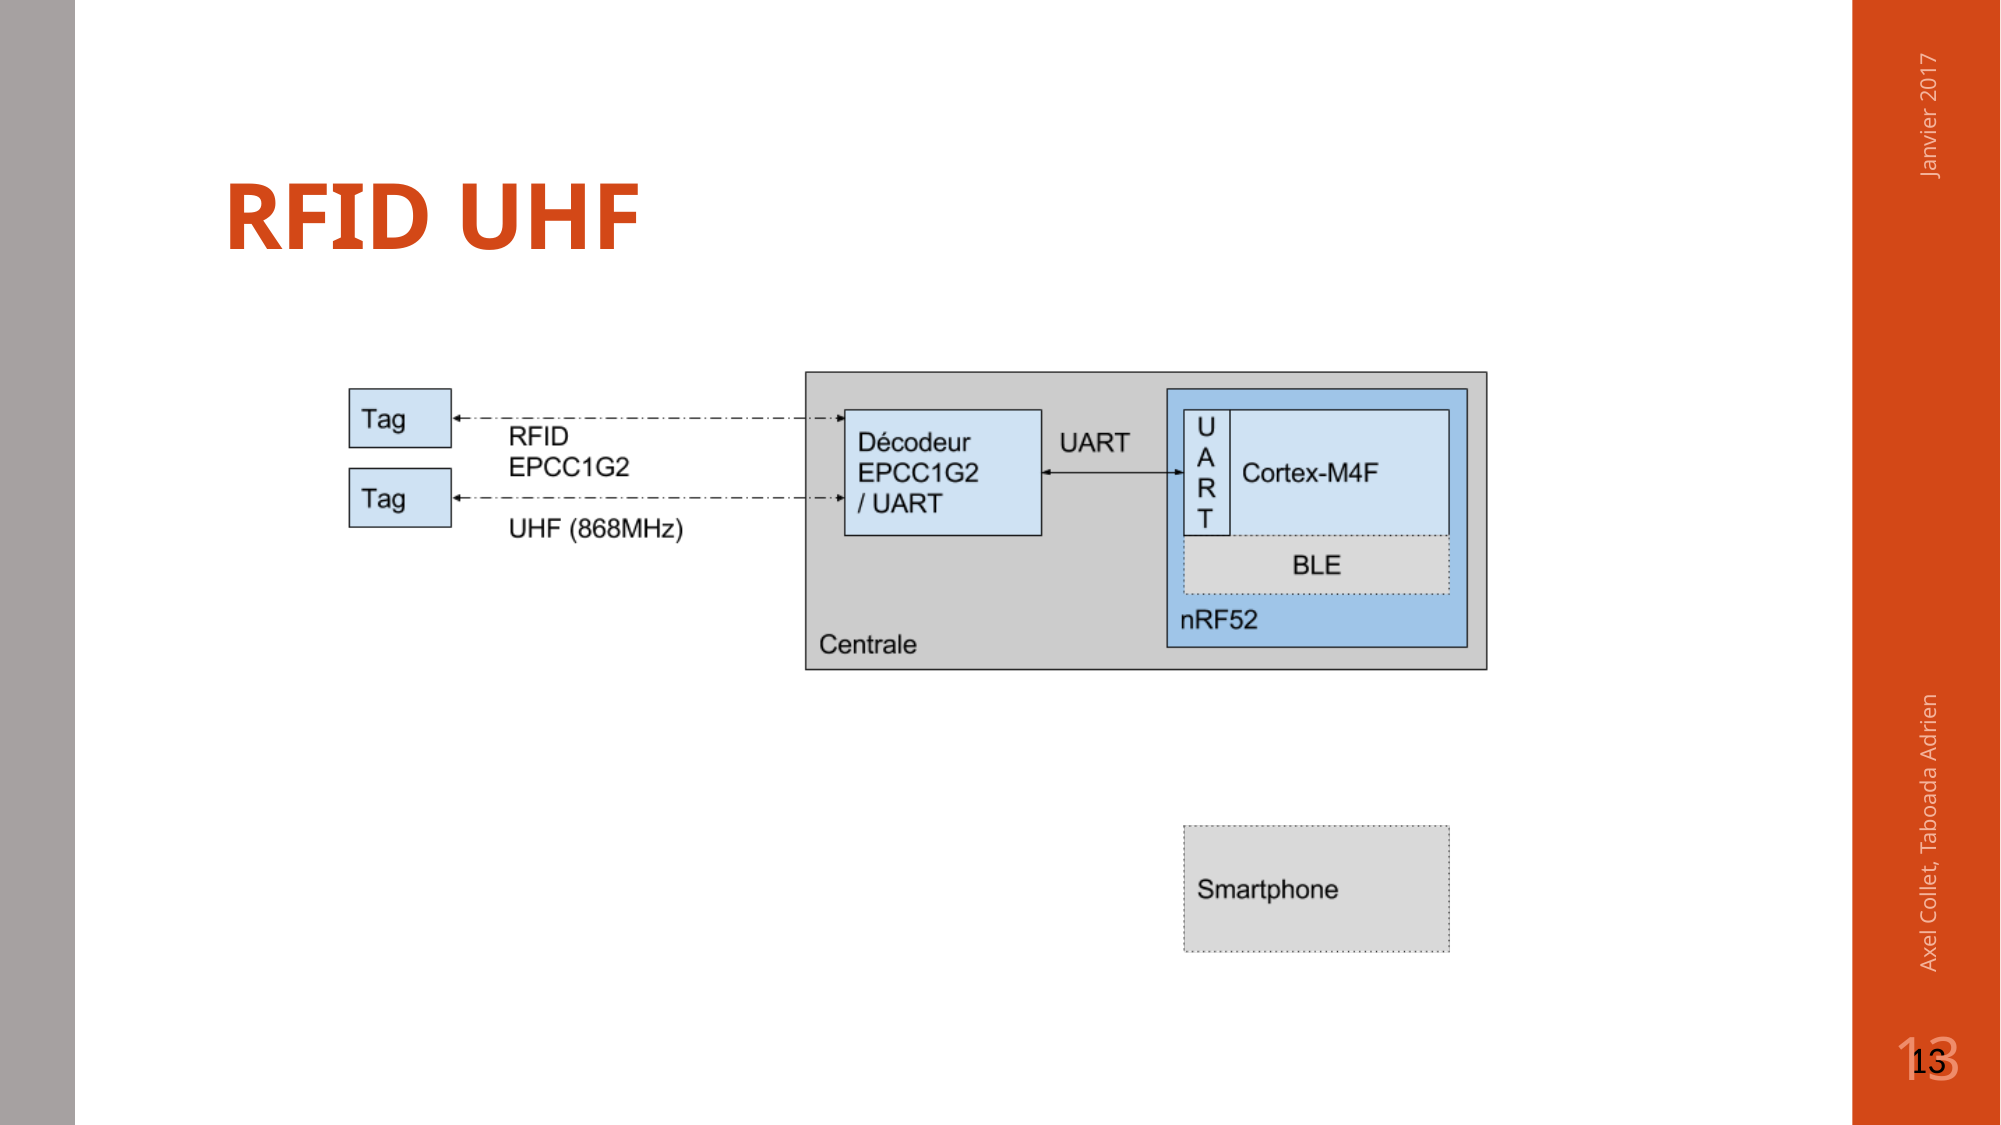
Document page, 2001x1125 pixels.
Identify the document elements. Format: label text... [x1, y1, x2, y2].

title RFID UHF [206, 48, 1797, 278]
slide_number 13 [1852, 1012, 2000, 1110]
footer Axel Collet, Taboada Adrien [1897, 400, 1958, 988]
slide_number Janvier 2017 [1897, 37, 1958, 351]
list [307, 299, 1517, 1014]
